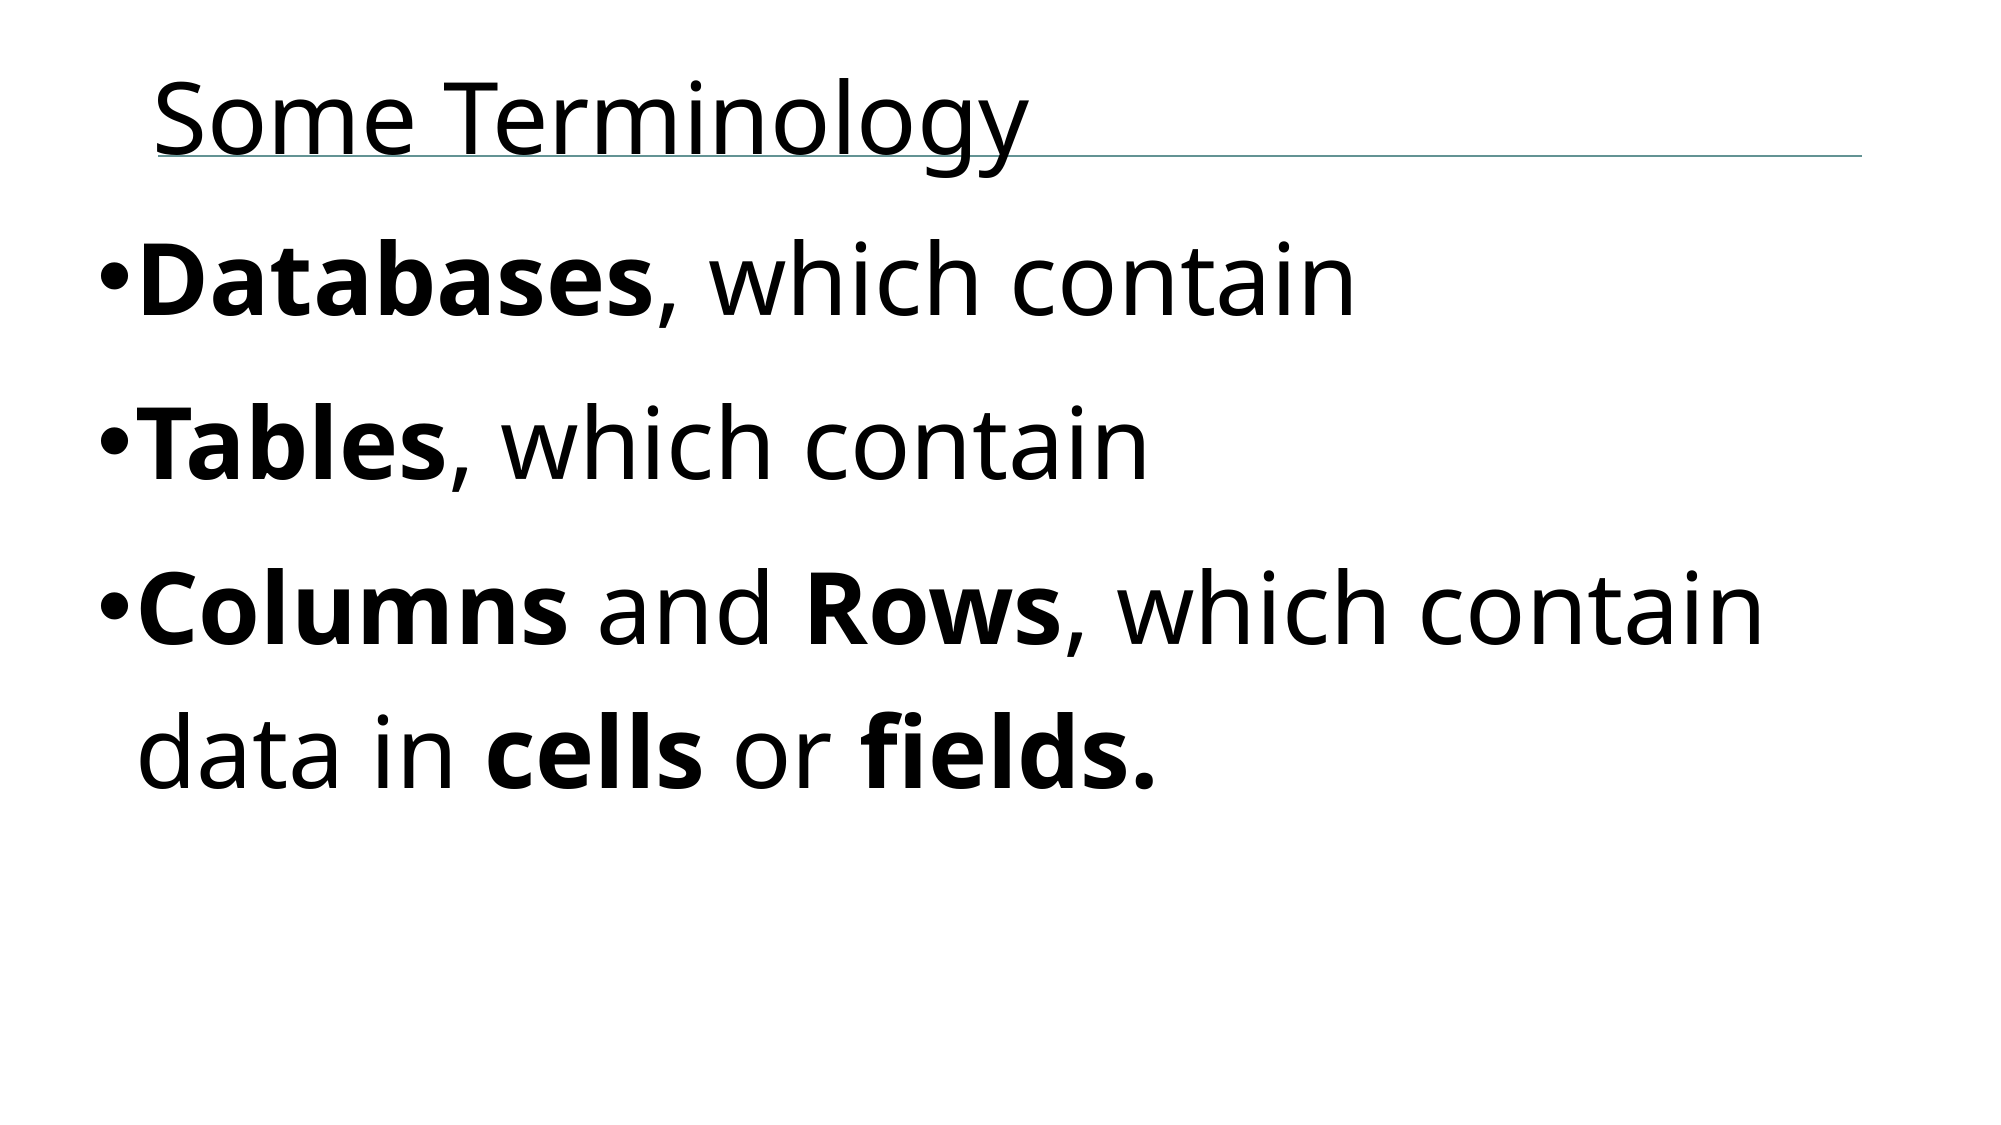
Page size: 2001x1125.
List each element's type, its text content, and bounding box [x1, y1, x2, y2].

list Databases, which contain Tables, which contain Columns and Rows, which contain data in cells or fields. [82, 183, 1913, 1049]
title Some Terminology [137, 59, 1863, 183]
